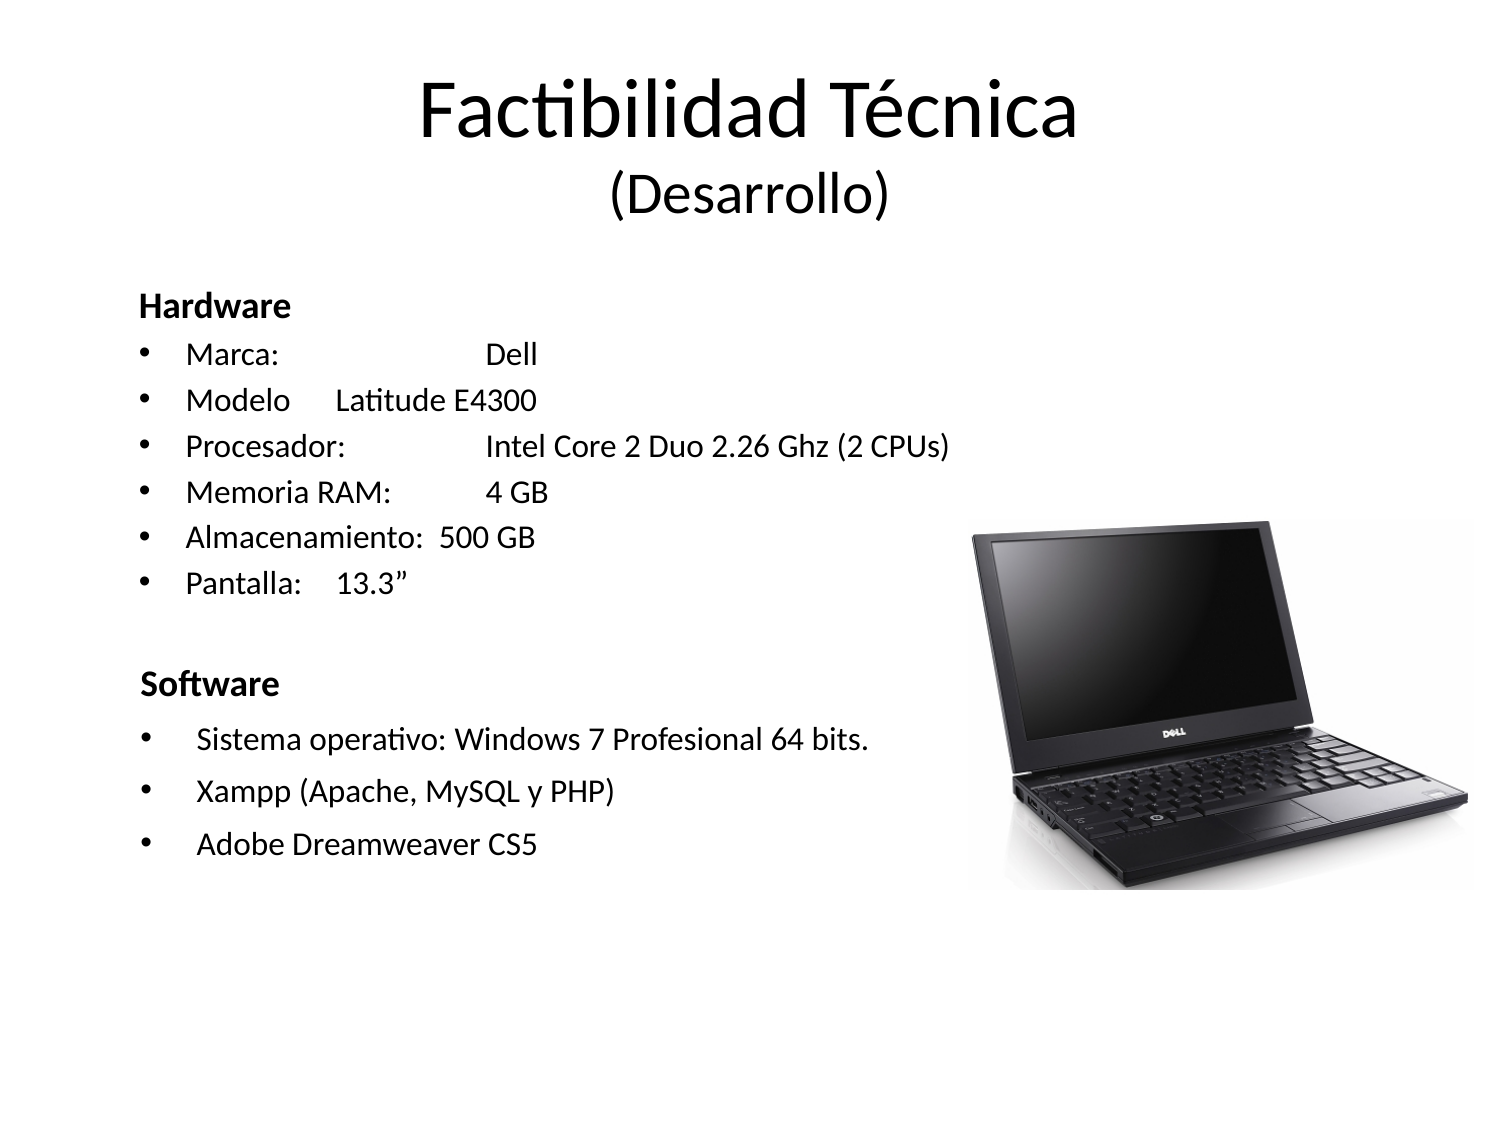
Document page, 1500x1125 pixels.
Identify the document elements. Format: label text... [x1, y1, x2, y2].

picture [968, 514, 1474, 895]
list Software Sistema operativo: Windows 7 Profesional 64 bits. Xampp (Apache, MySQL y PHP) Adobe Dreamweaver CS5 [125, 645, 1096, 1029]
title Factibilidad Técnica (Desarrollo) [75, 45, 1425, 233]
text_box Hardware Marca: Dell Modelo Latitude E4300 Procesador: Intel Core 2 Duo 2.26 Ghz (2 CPUs) Memoria RAM: 4 GB Almacenamiento: 500 GB Pantalla: 13.3” [123, 267, 1223, 609]
